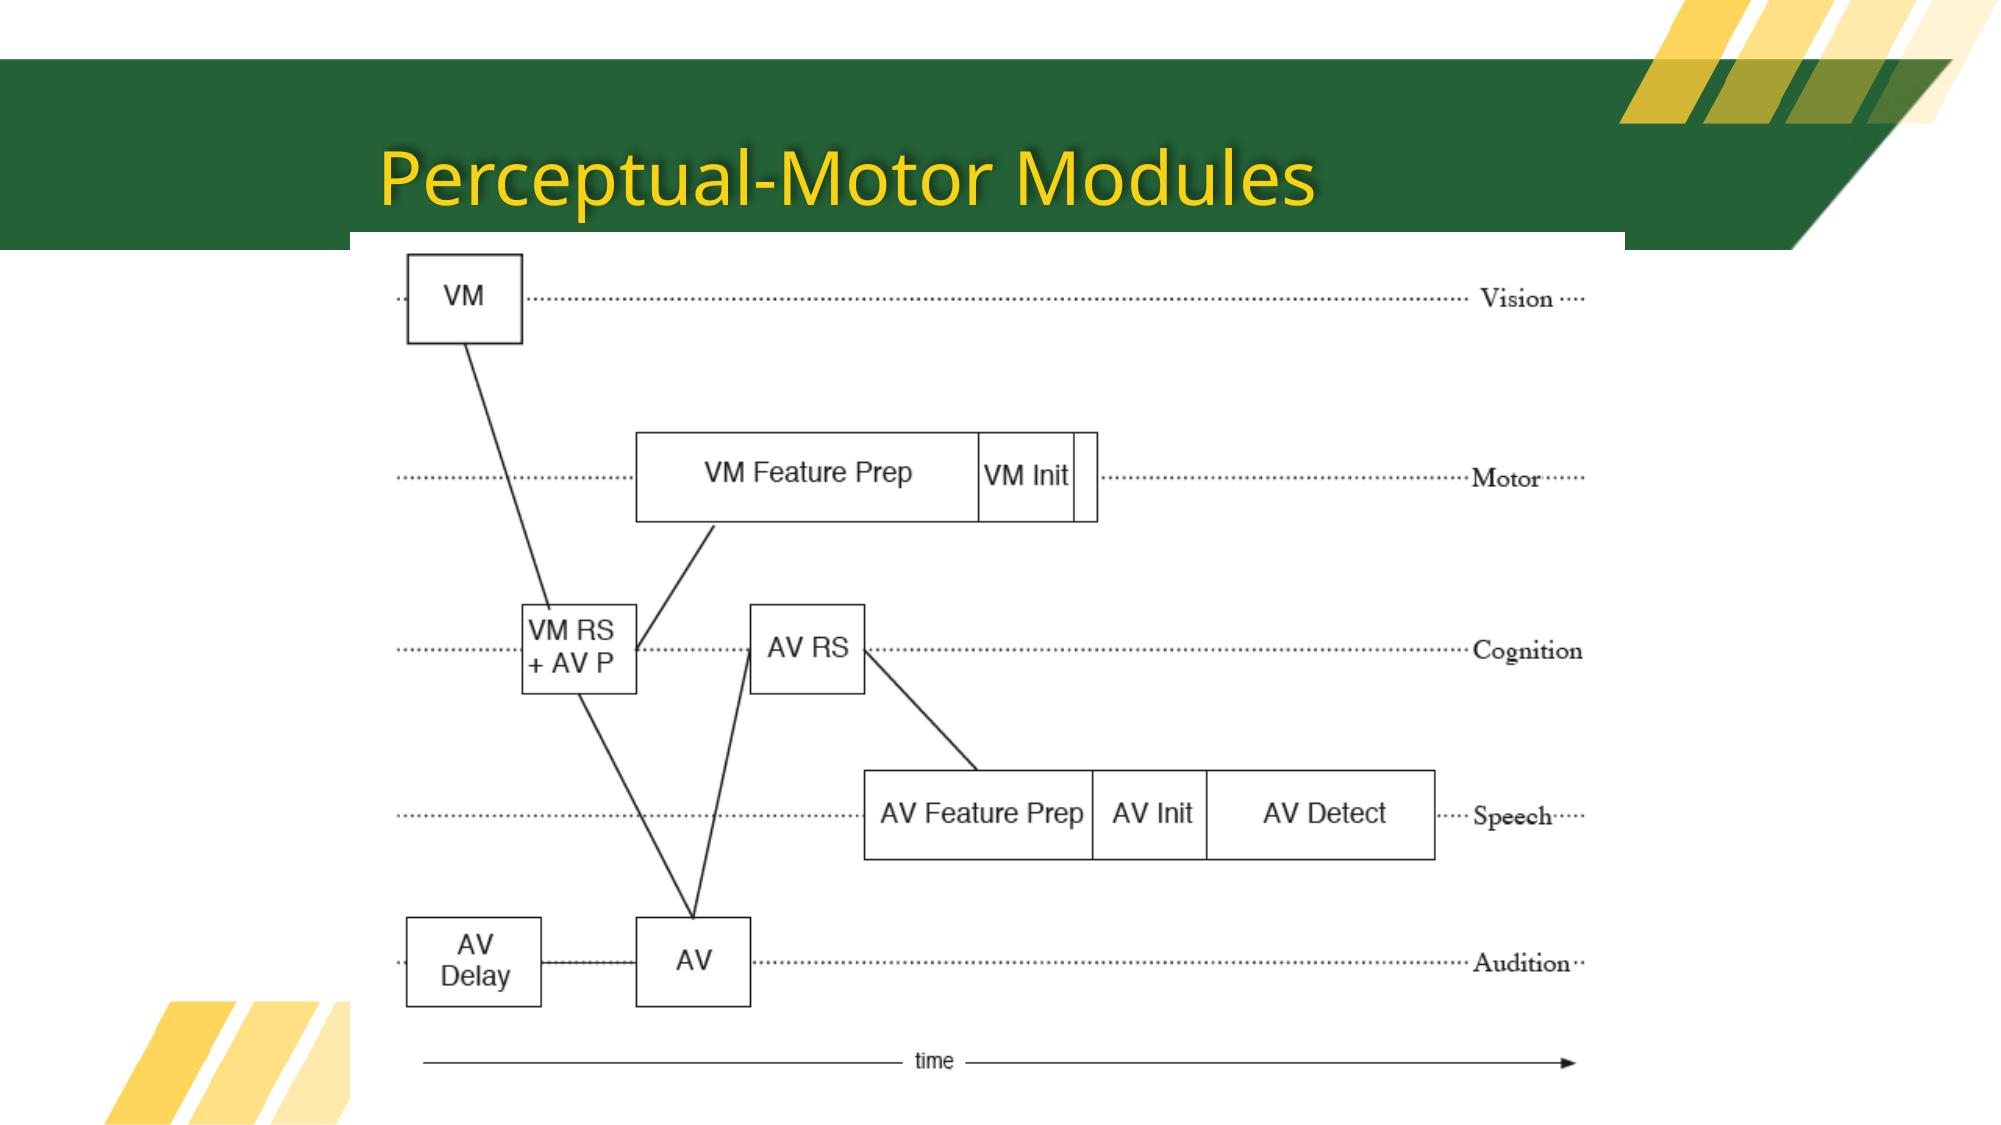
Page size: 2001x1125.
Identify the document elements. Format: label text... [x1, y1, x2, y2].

title Perceptual-Motor Modules [362, 87, 1638, 275]
picture [1616, 0, 1999, 124]
picture [101, 232, 1625, 1125]
